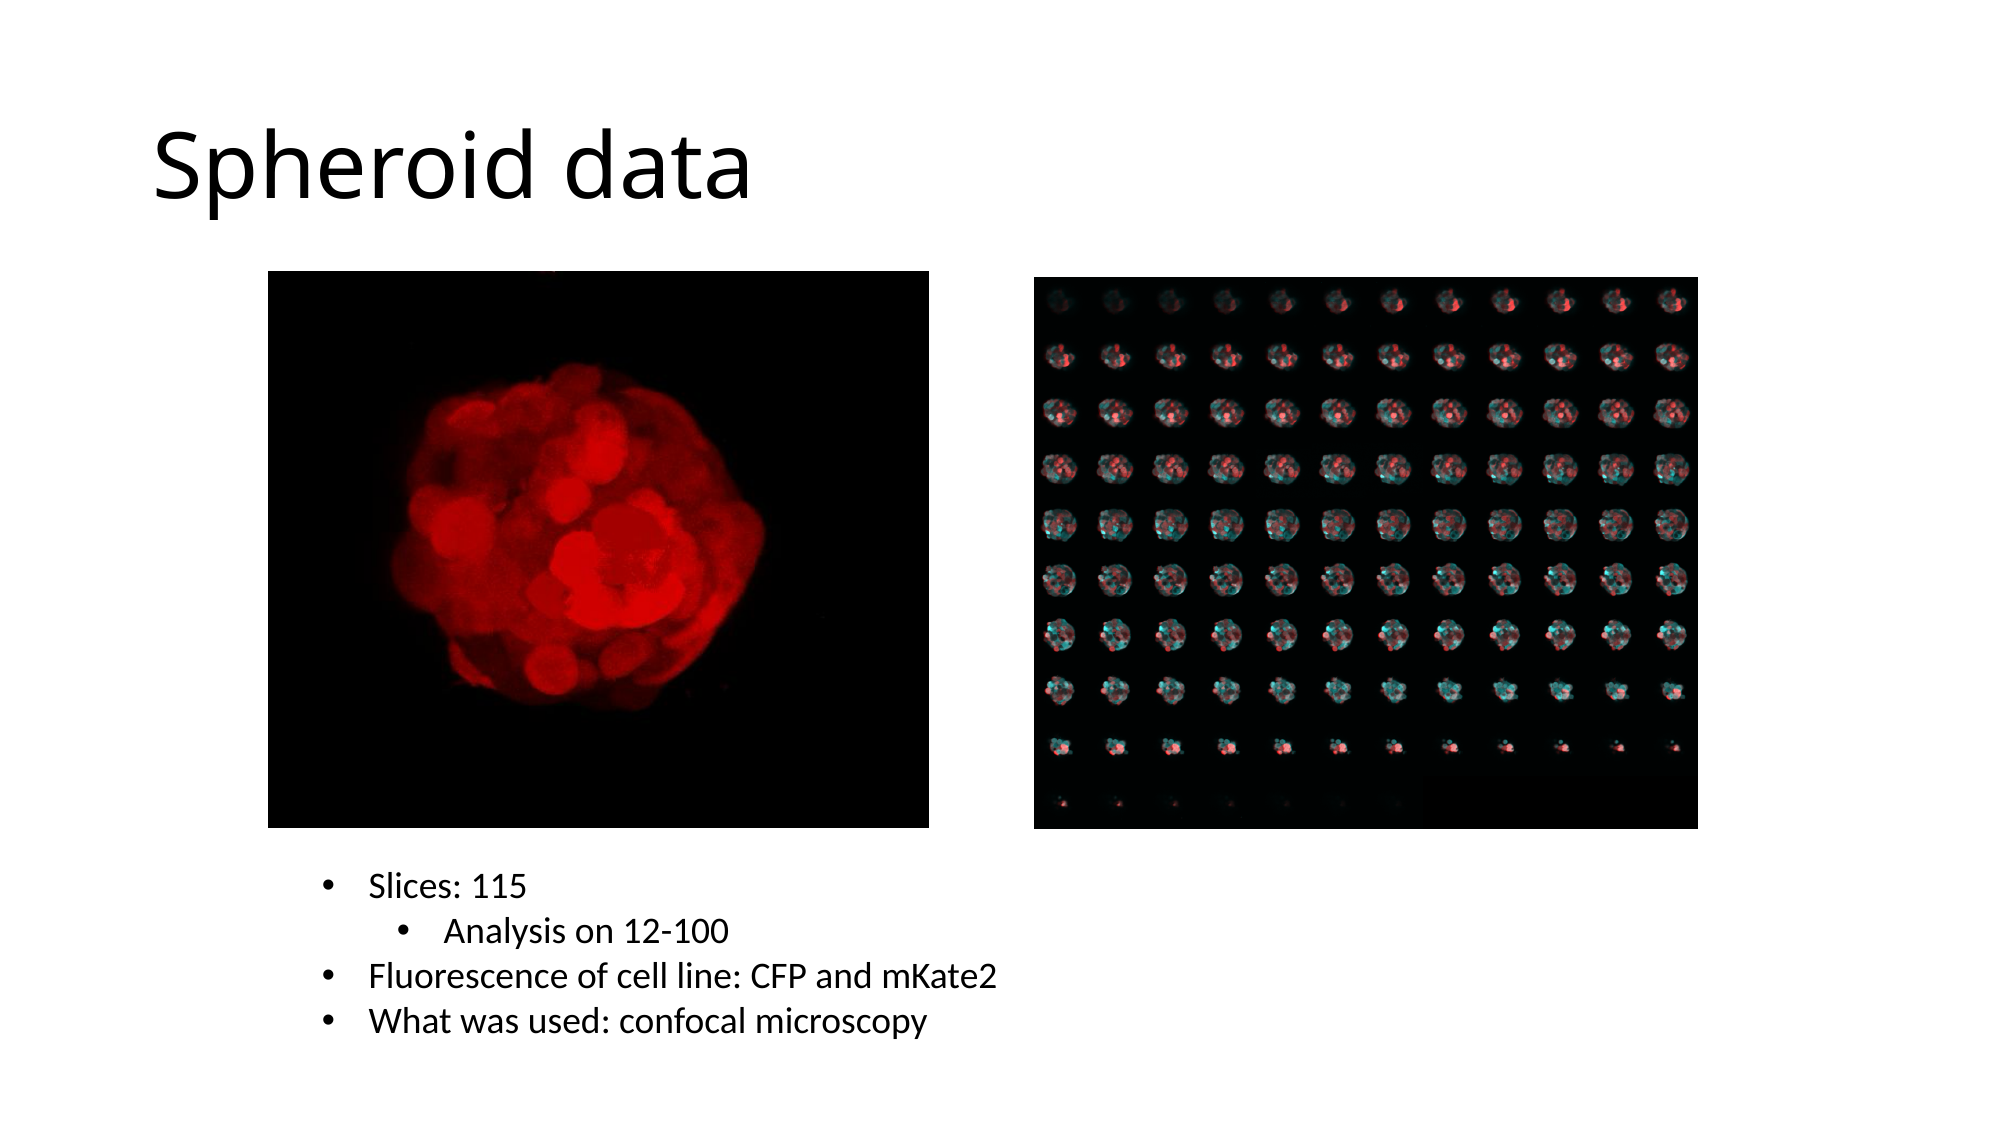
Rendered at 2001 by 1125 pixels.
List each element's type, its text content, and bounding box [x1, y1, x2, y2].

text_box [267, 270, 930, 829]
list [1034, 277, 1698, 829]
text_box Slices: 115 Analysis on 12-100 Fluorescence of cell line: CFP and mKate2 What was used: confocal microscopy [307, 854, 1014, 1049]
title Spheroid data [137, 59, 1863, 278]
